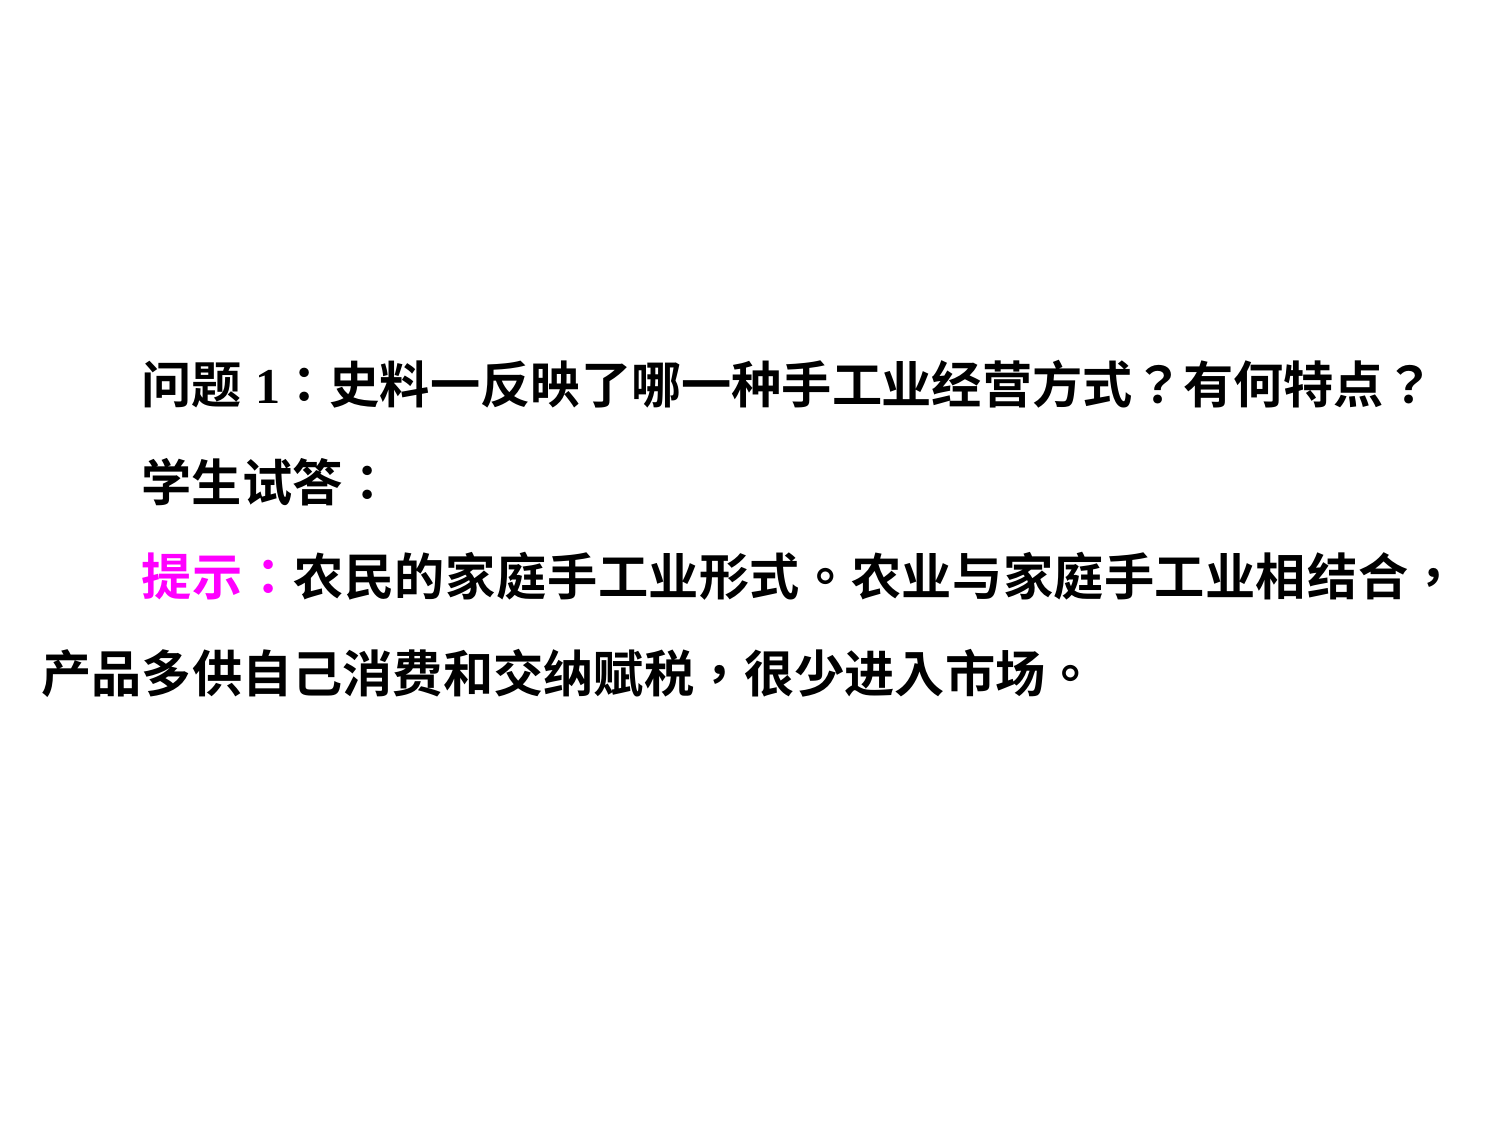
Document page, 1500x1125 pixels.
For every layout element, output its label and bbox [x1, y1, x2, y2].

text_box [41, 544, 1459, 740]
text_box [41, 353, 1459, 544]
